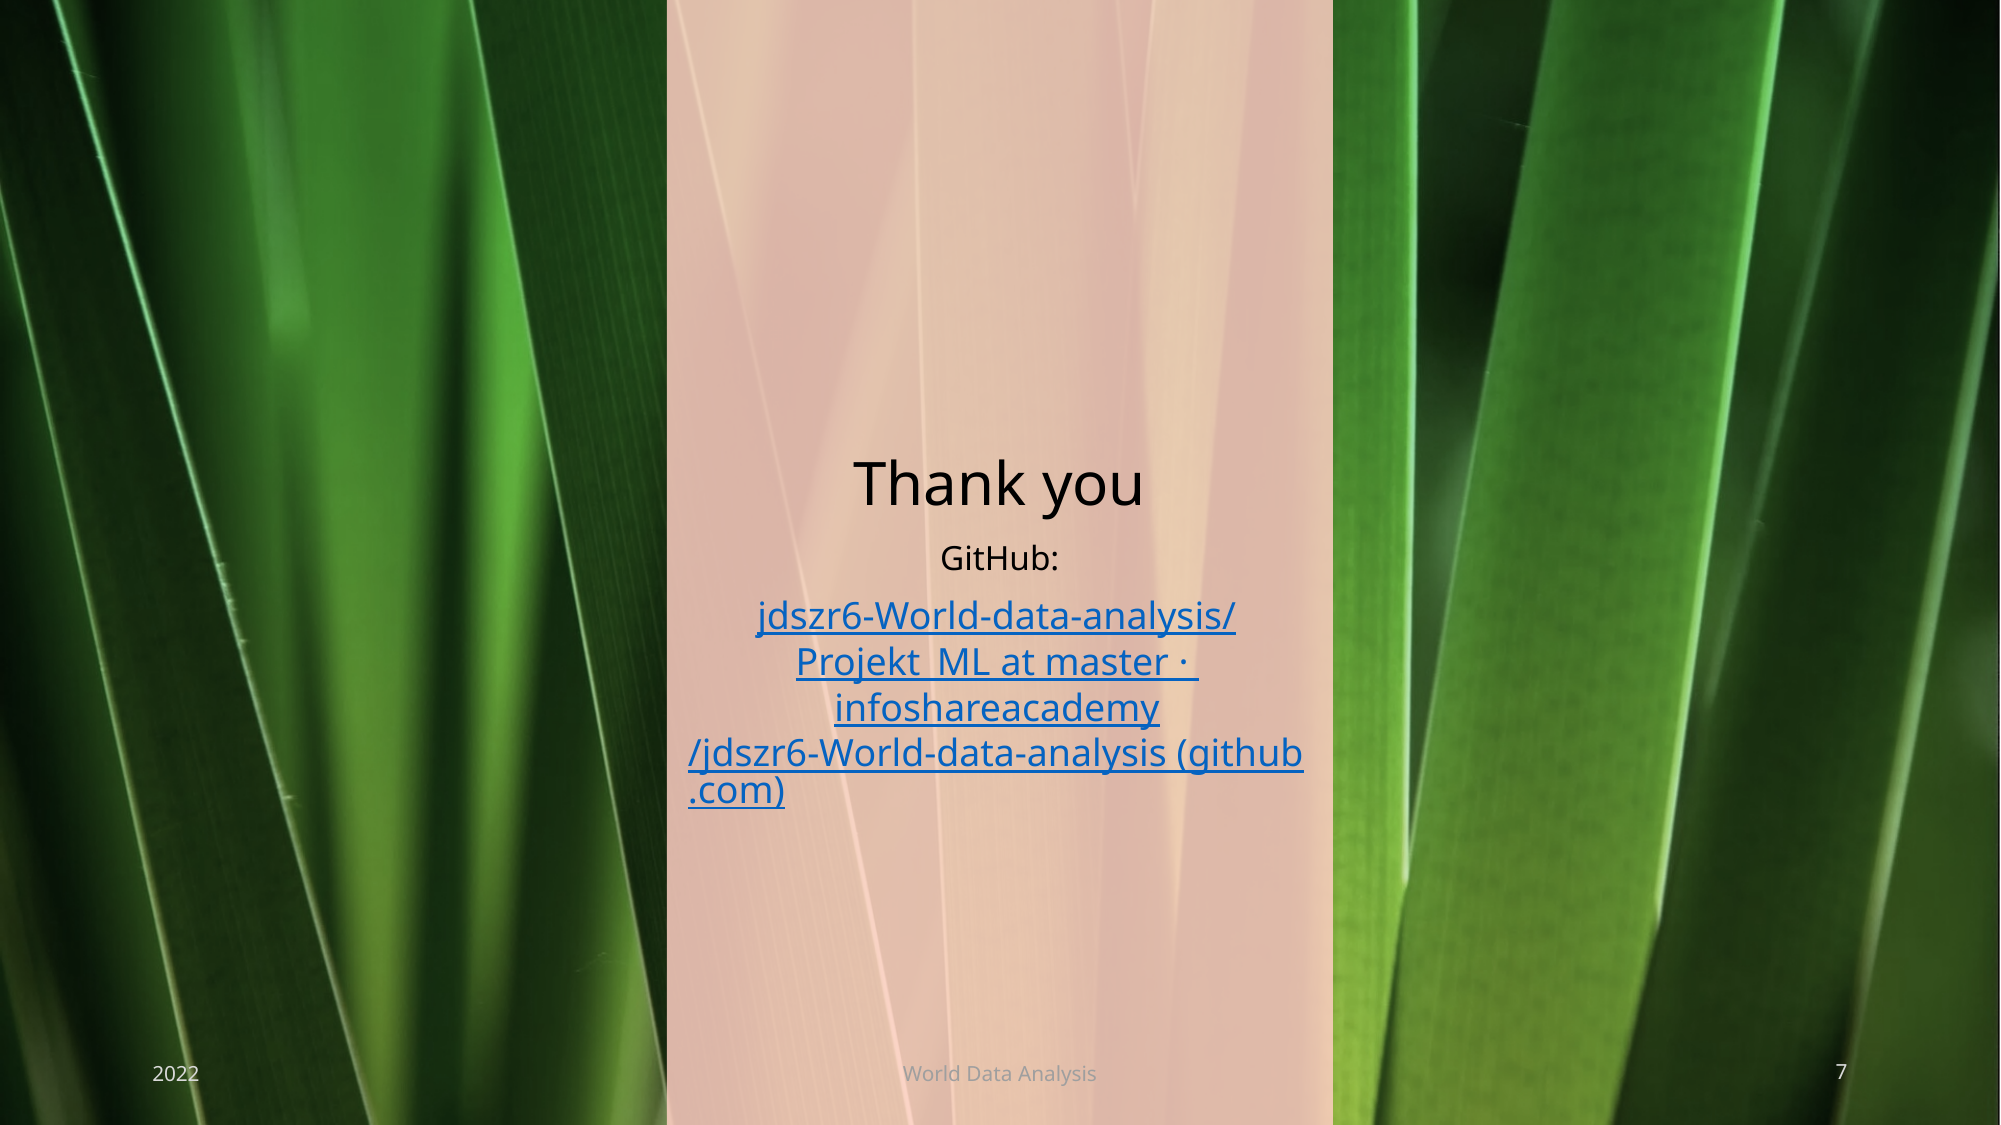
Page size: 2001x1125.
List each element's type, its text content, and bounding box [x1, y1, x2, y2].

picture [1333, 0, 2000, 1125]
list jdszr6-World-data-analysis/Projekt_ML at master · infoshareacademy/jdszr6-World-data-analysis (github.com) [672, 585, 1322, 1020]
picture [0, 0, 666, 1125]
footer World Data Analysis [662, 1042, 1338, 1103]
title Thank you GitHub: [774, 401, 1225, 585]
slide_number 7 [1412, 1042, 1863, 1103]
slide_number 2022 [137, 1042, 588, 1103]
